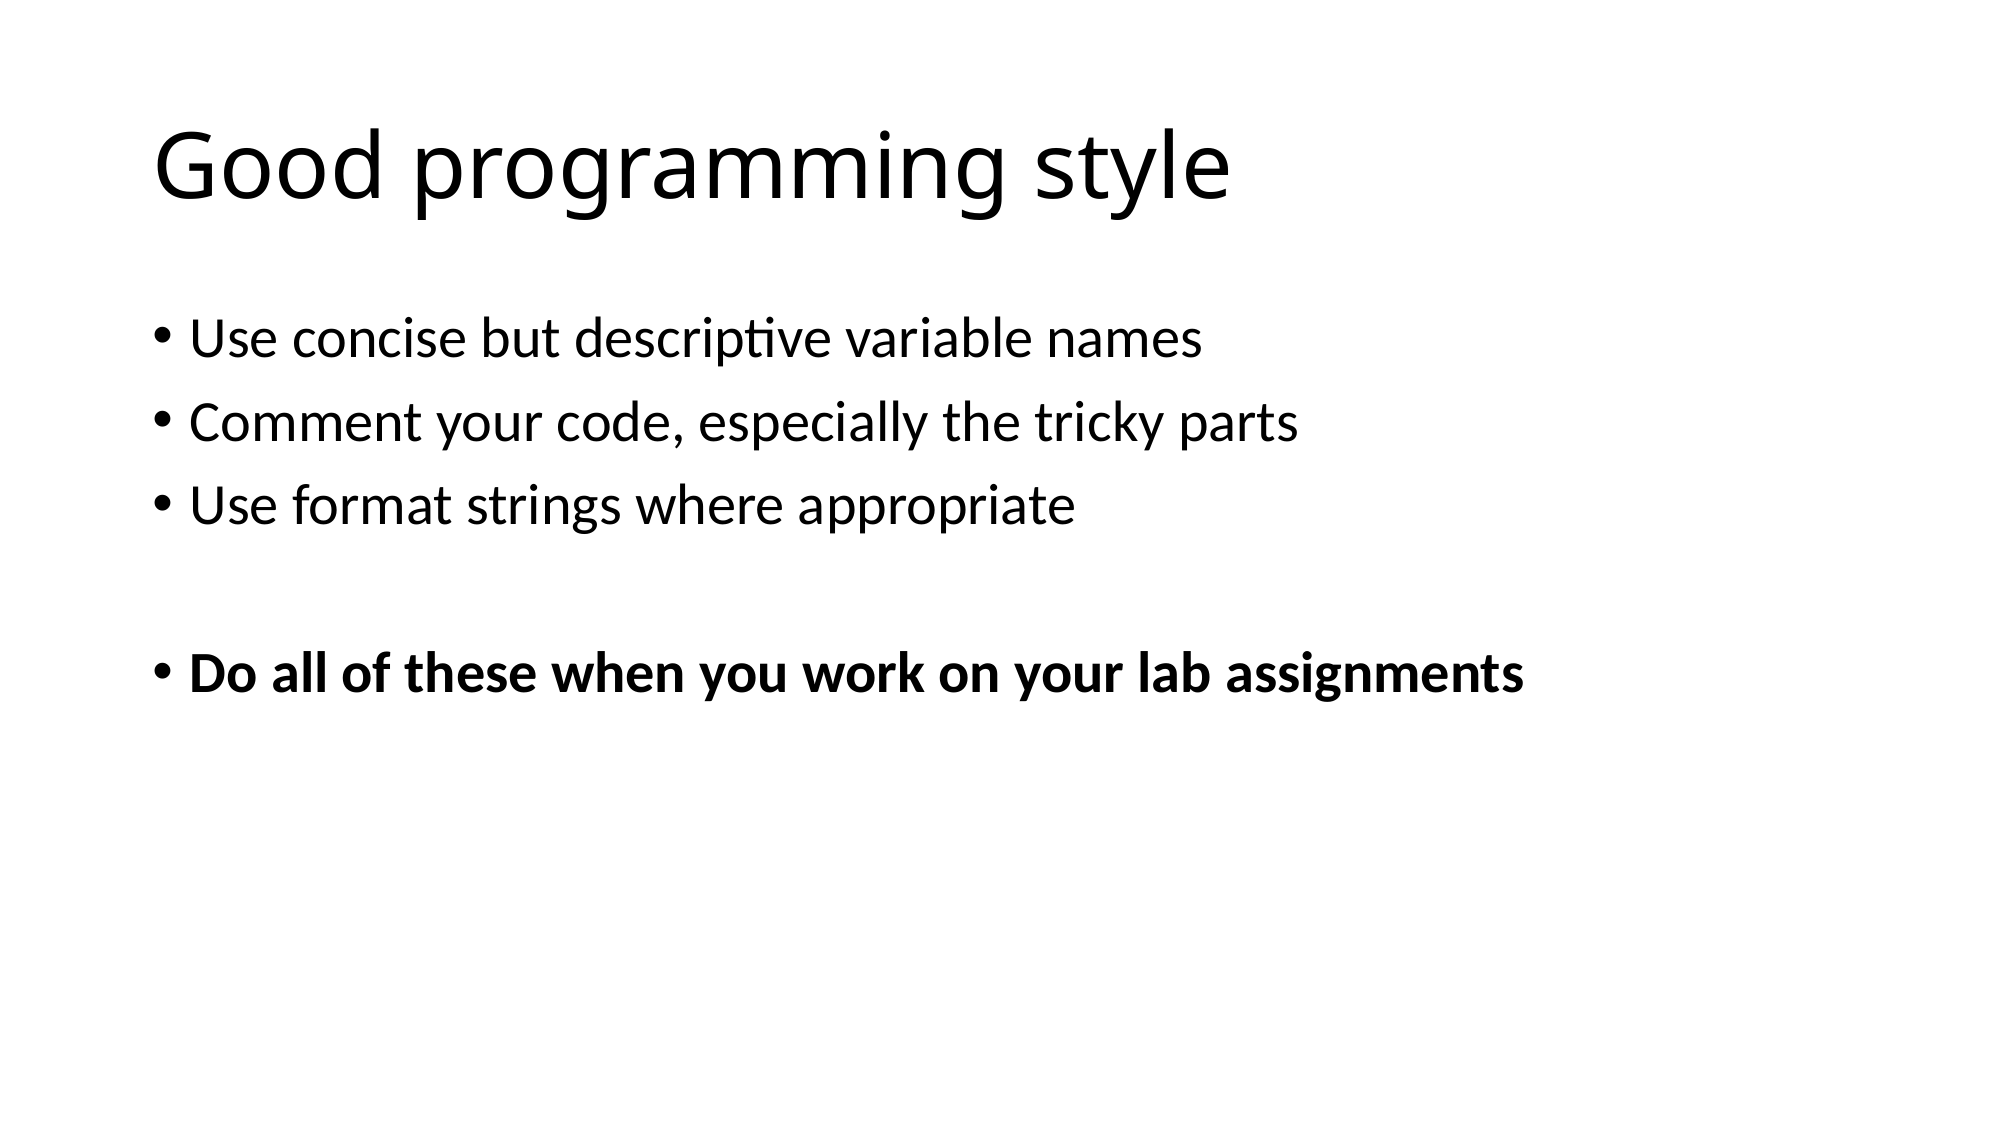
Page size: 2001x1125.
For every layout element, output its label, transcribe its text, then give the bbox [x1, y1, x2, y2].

list Use concise but descriptive variable names Comment your code, especially the tricky parts Use format strings where appropriate Do all of these when you work on your lab assignments [137, 299, 1863, 1014]
title Good programming style [137, 59, 1863, 278]
